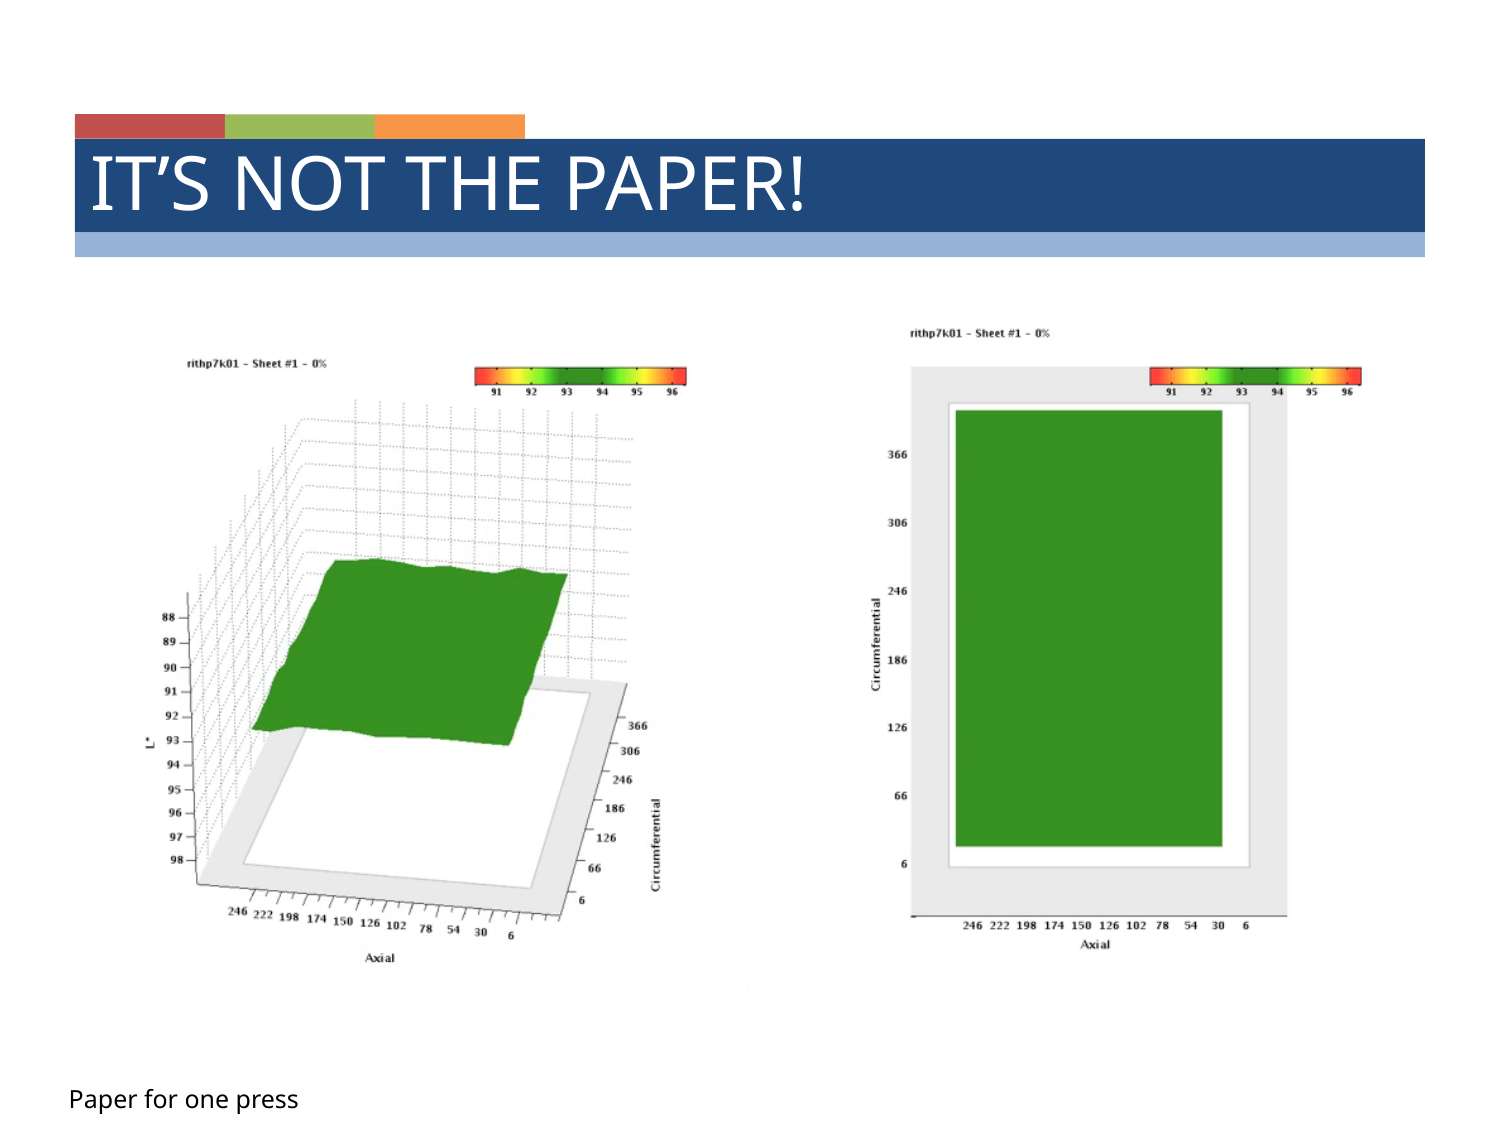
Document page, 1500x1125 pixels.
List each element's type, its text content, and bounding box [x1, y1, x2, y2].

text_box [74, 315, 751, 991]
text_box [751, 315, 1426, 991]
title It’s not the paper! [75, 45, 1425, 233]
text_box Paper for one press [53, 1076, 314, 1122]
